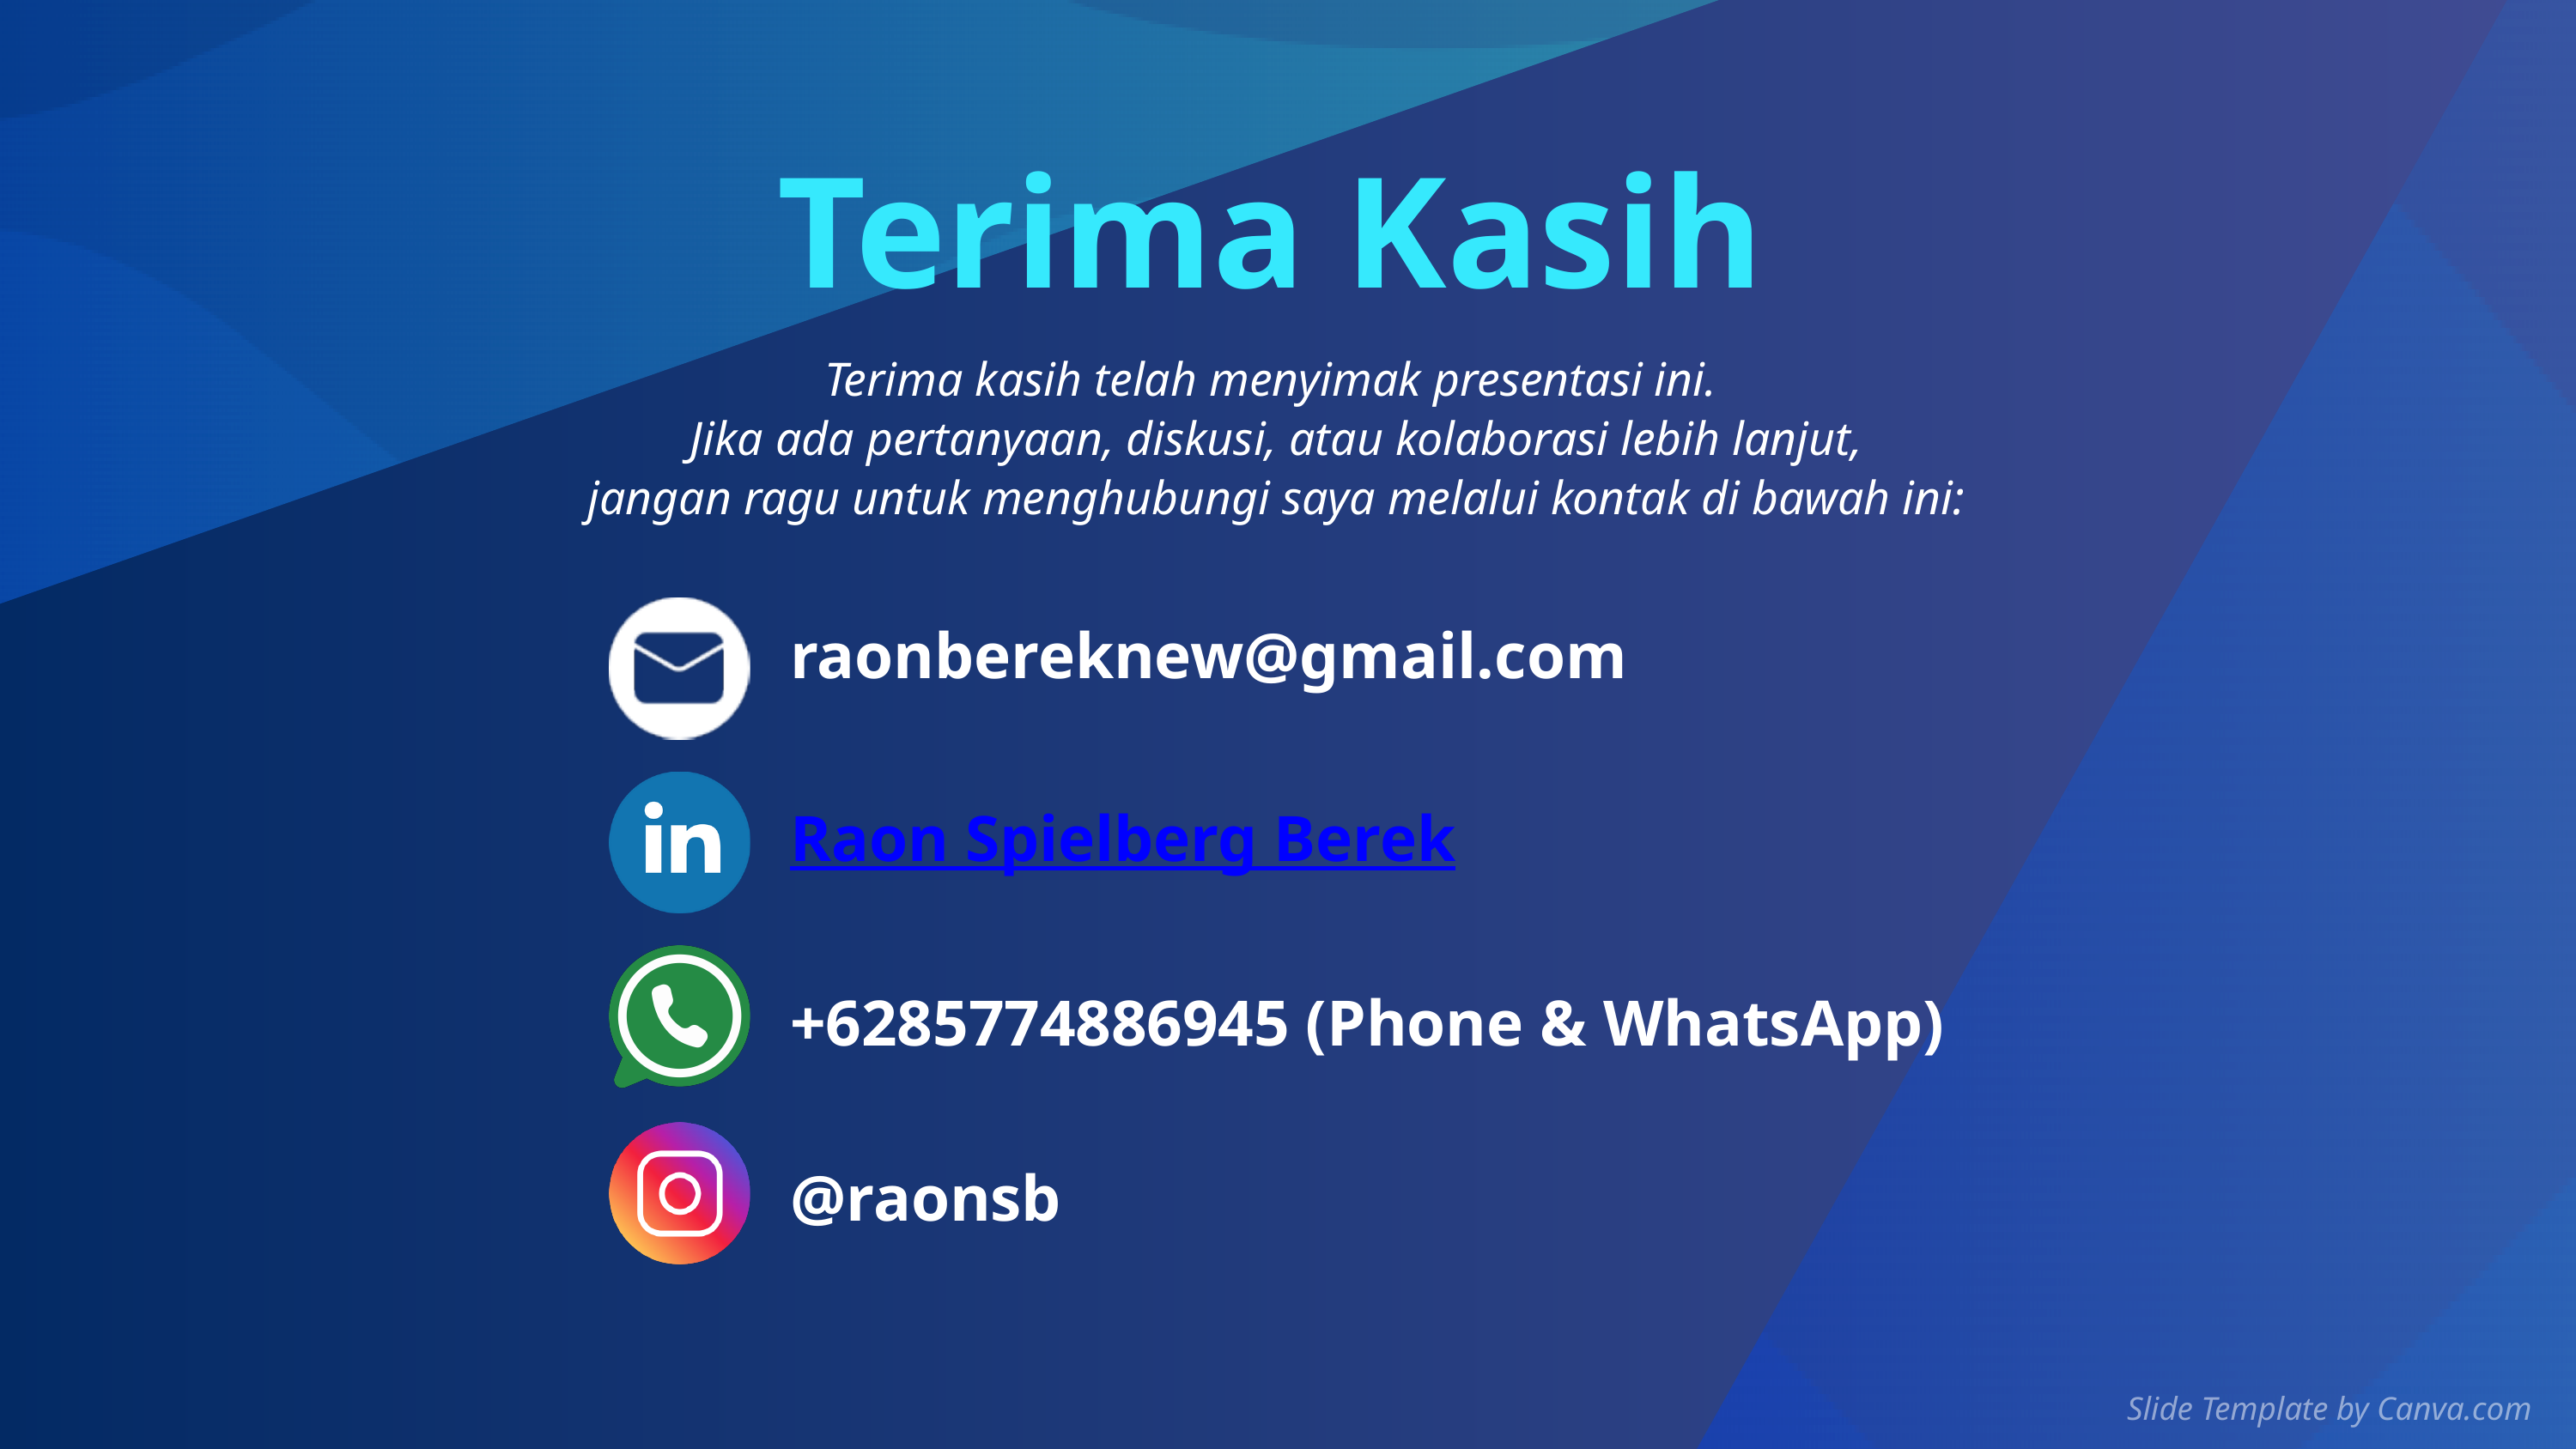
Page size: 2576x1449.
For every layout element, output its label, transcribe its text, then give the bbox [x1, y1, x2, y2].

text_box Raon Spielberg Berek [790, 796, 1944, 884]
text_box [609, 945, 750, 1090]
text_box raonbereknew@gmail.com [790, 603, 1696, 692]
text_box +6285774886945 (Phone & WhatsApp) [790, 971, 2084, 1059]
text_box [609, 597, 750, 740]
text_box Terima Kasih [624, 173, 1917, 319]
text_box Slide Template by Canva.com [2083, 1385, 2576, 1427]
text_box Terima kasih telah menyimak presentasi ini. Jika ada pertanyaan, diskusi, atau kolaborasi lebih lanjut, jangan ragu untuk menghubungi saya melalui kontak di bawah ini: [568, 345, 1973, 524]
text_box @raonsb [790, 1146, 1306, 1234]
text_box [609, 1122, 750, 1264]
text_box [1697, 0, 2576, 1449]
text_box [609, 771, 750, 913]
text_box [0, 0, 1719, 604]
